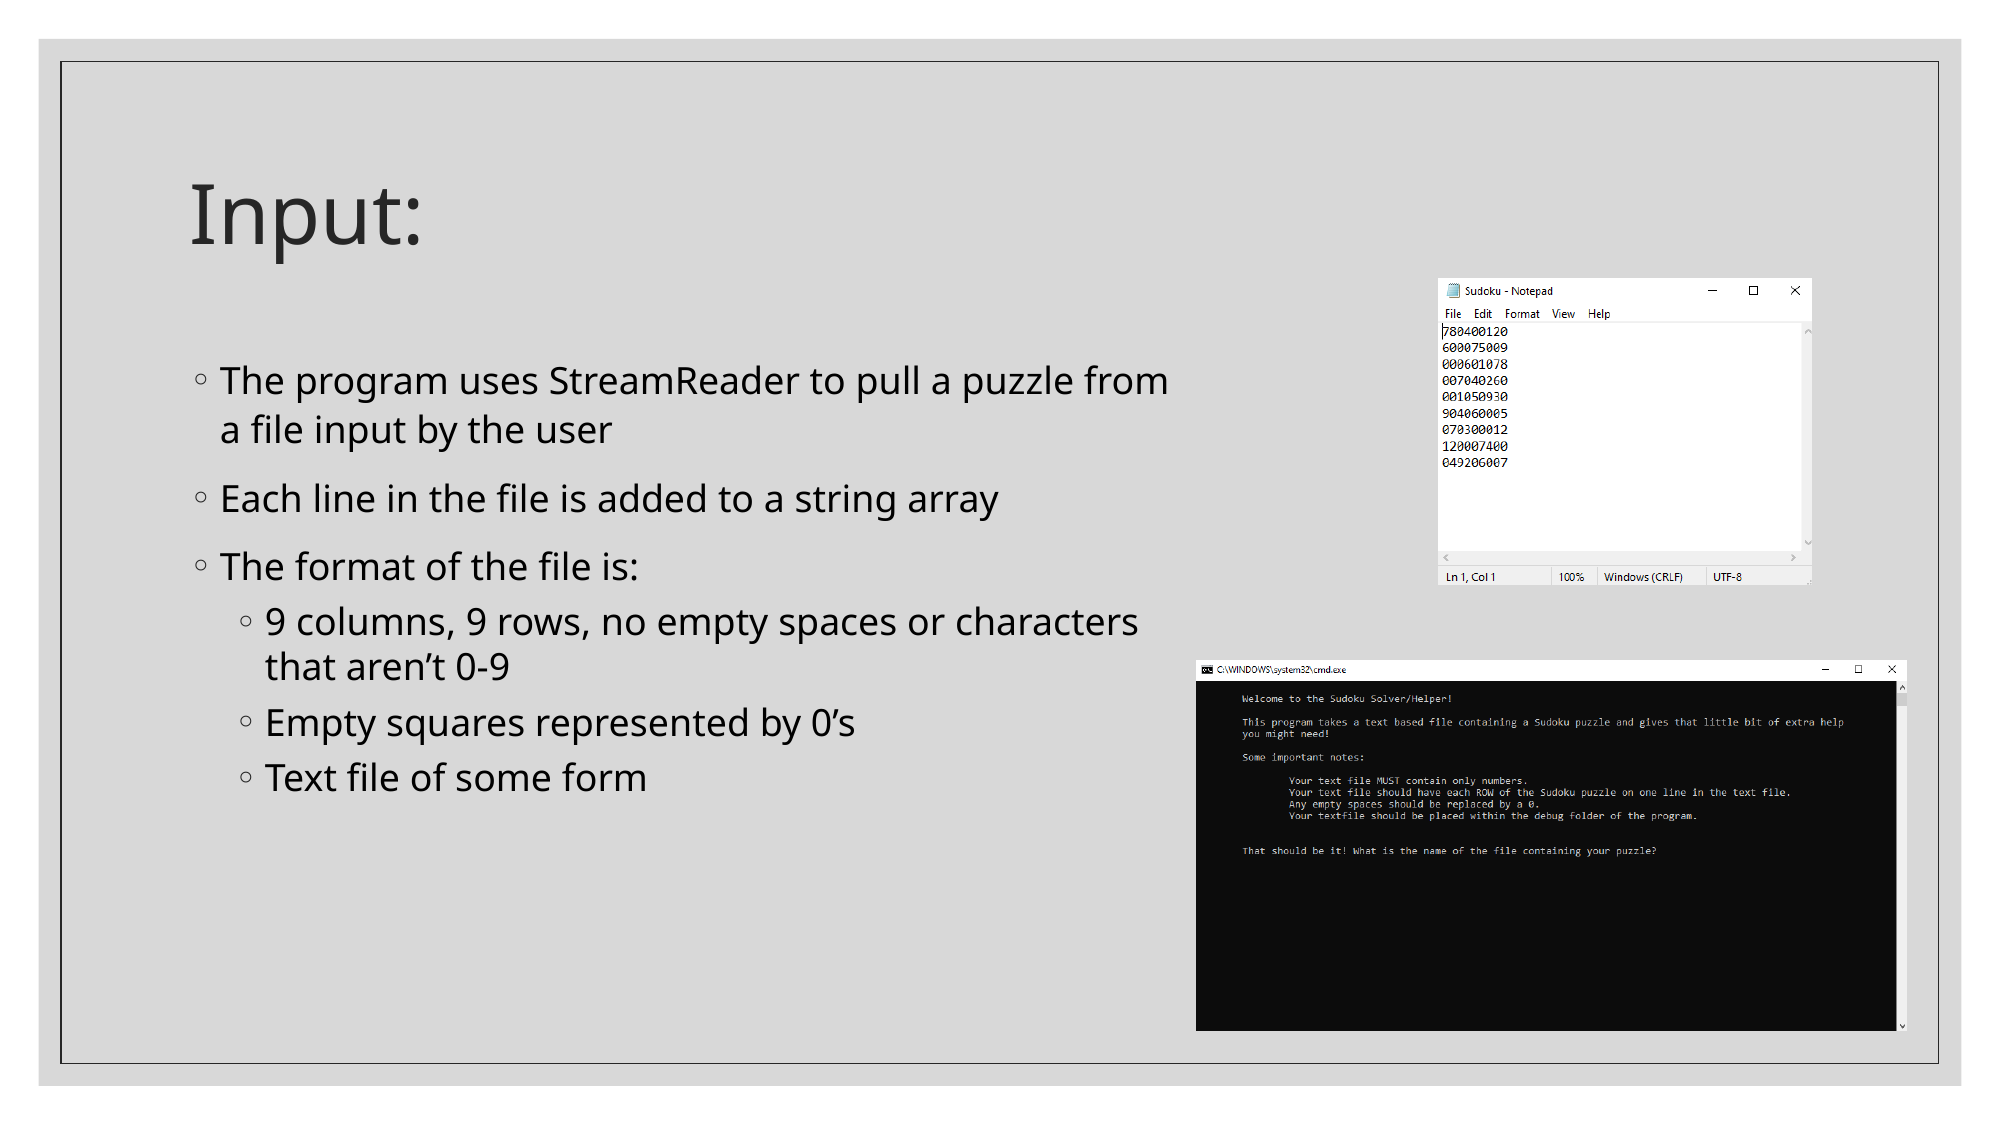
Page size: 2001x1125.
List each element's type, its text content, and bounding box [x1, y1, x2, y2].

picture [1196, 660, 1907, 1031]
title Input: [174, 105, 1825, 331]
picture [1438, 278, 1812, 585]
list The program uses StreamReader to pull a puzzle from a file input by the user Each line in the file is added to a string array The format of the file is: 9 columns, 9 rows, no empty spaces or characters that aren’t 0-9 Empty squares represented by 0’s Text file of some form [174, 345, 1209, 977]
